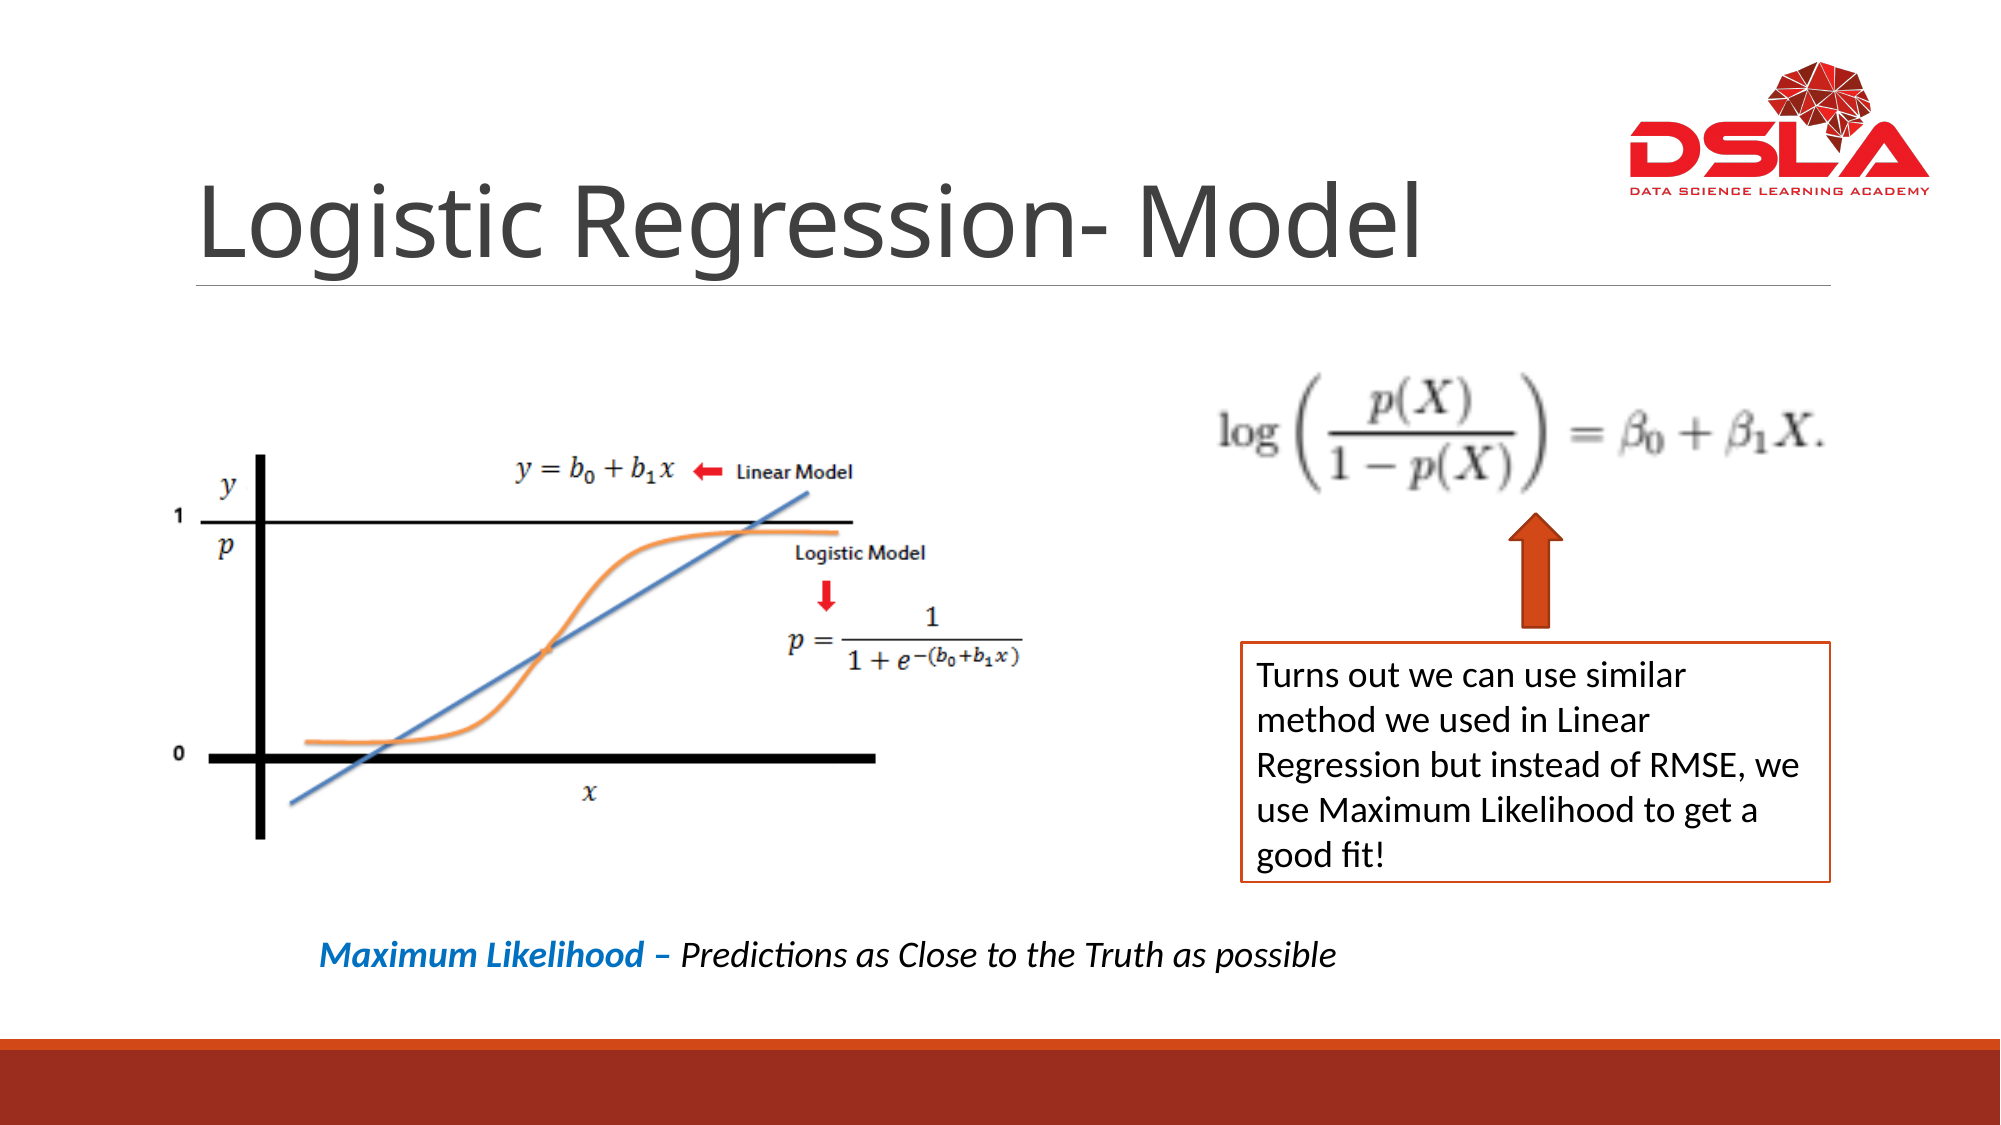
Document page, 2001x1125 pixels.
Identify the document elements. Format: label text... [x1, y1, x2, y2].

text_box Maximum Likelihood – Predictions as Close to the Truth as possible [304, 922, 1667, 983]
picture [1605, 16, 1973, 242]
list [137, 395, 1061, 890]
text_box Turns out we can use similar method we used in Linear Regression but instead of RMSE, we use Maximum Likelihood to get a good fit! [1240, 641, 1831, 883]
text_box [1508, 523, 1564, 629]
title Logistic Regression- Model [180, 47, 1830, 285]
picture [1128, 351, 1831, 514]
